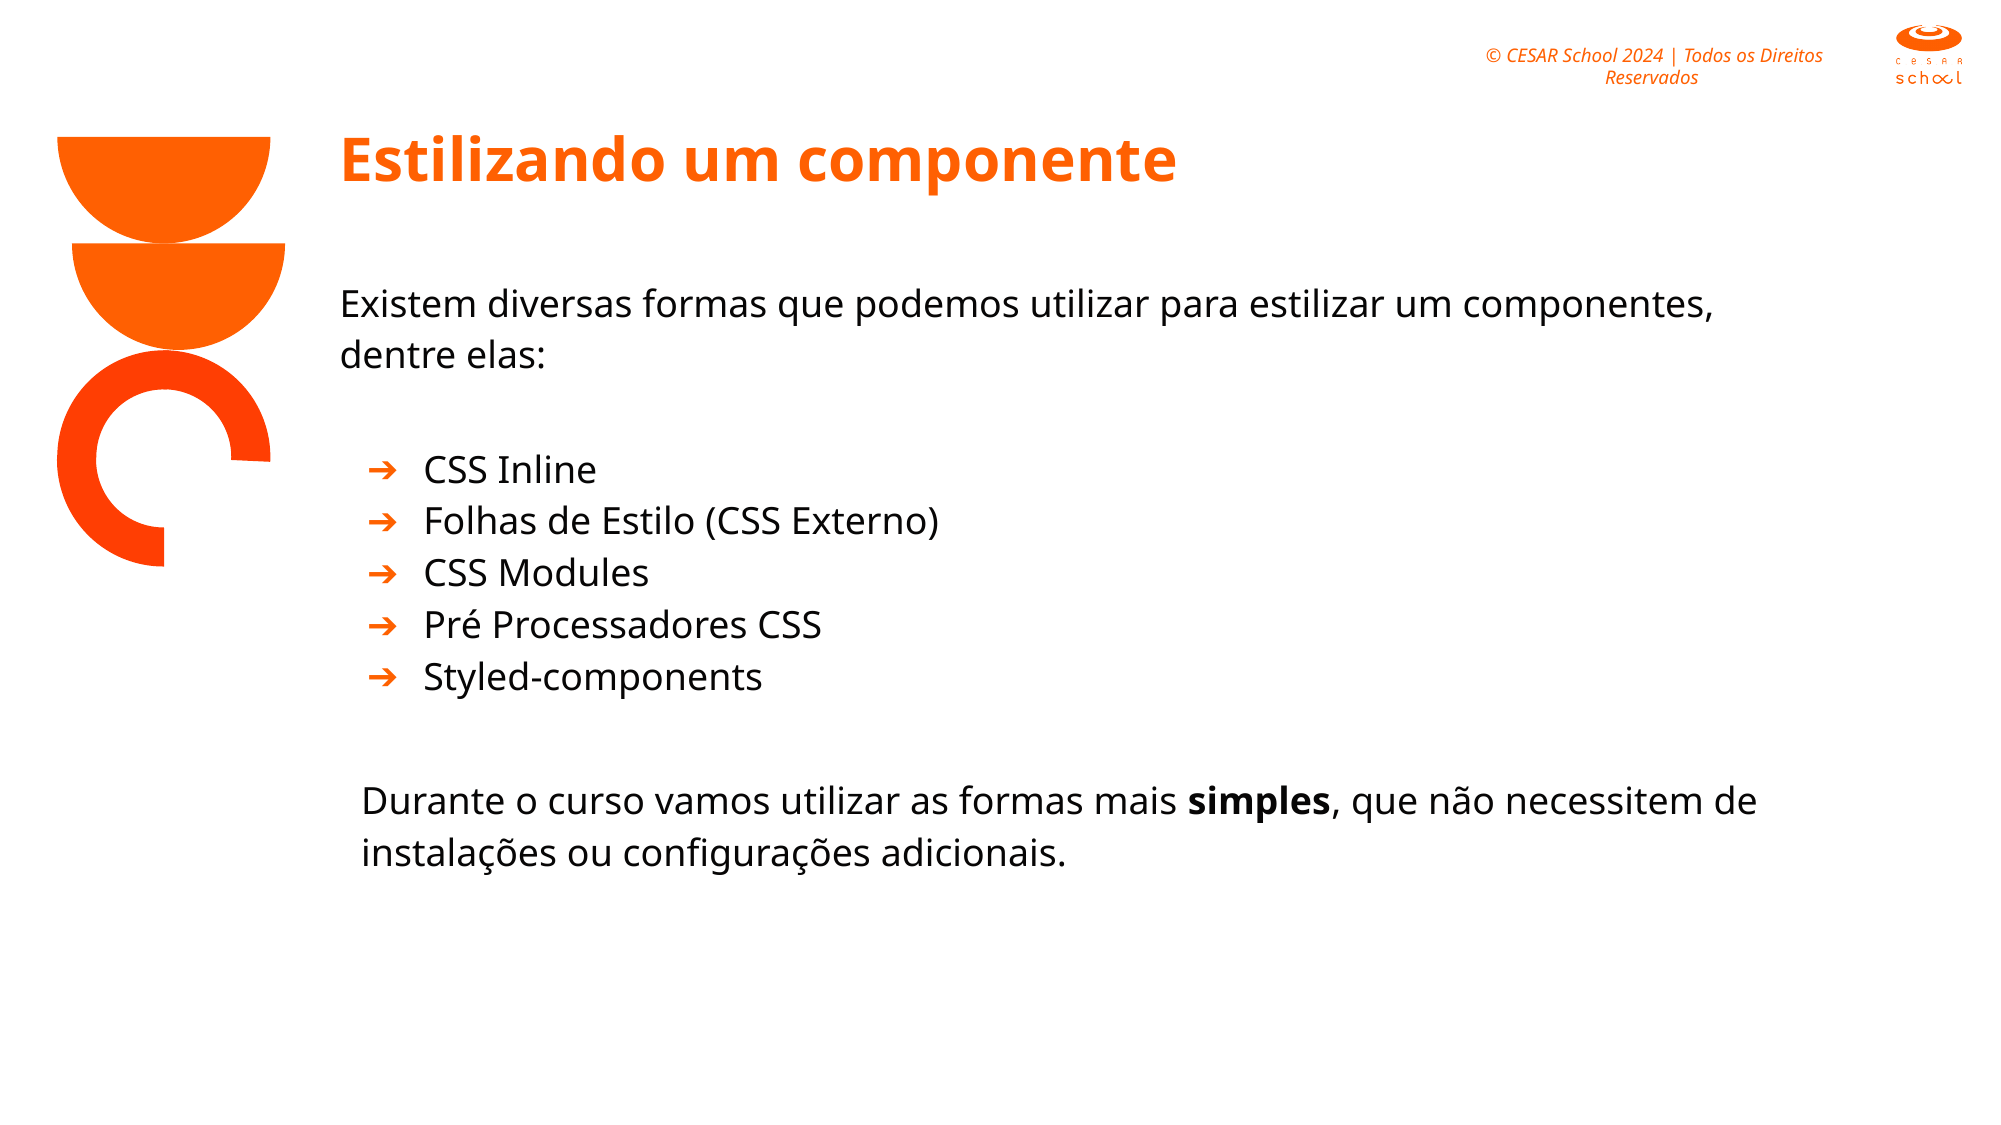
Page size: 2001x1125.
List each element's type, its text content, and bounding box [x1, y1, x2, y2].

text_box [56, 454, 165, 567]
text_box Durante o curso vamos utilizar as formas mais simples, que não necessitem de instalações ou configurações adicionais. [346, 755, 1796, 889]
text_box [57, 350, 163, 456]
text_box CSS Inline Folhas de Estilo (CSS Externo) CSS Modules Pré Processadores CSS Styled-components [333, 424, 1783, 794]
text_box [71, 243, 286, 350]
text_box [57, 136, 271, 244]
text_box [1432, 25, 1963, 85]
text_box Estilizando um componente [324, 105, 1629, 213]
text_box [163, 350, 271, 462]
text_box Existem diversas formas que podemos utilizar para estilizar um componentes, dentre elas: [324, 257, 1774, 392]
